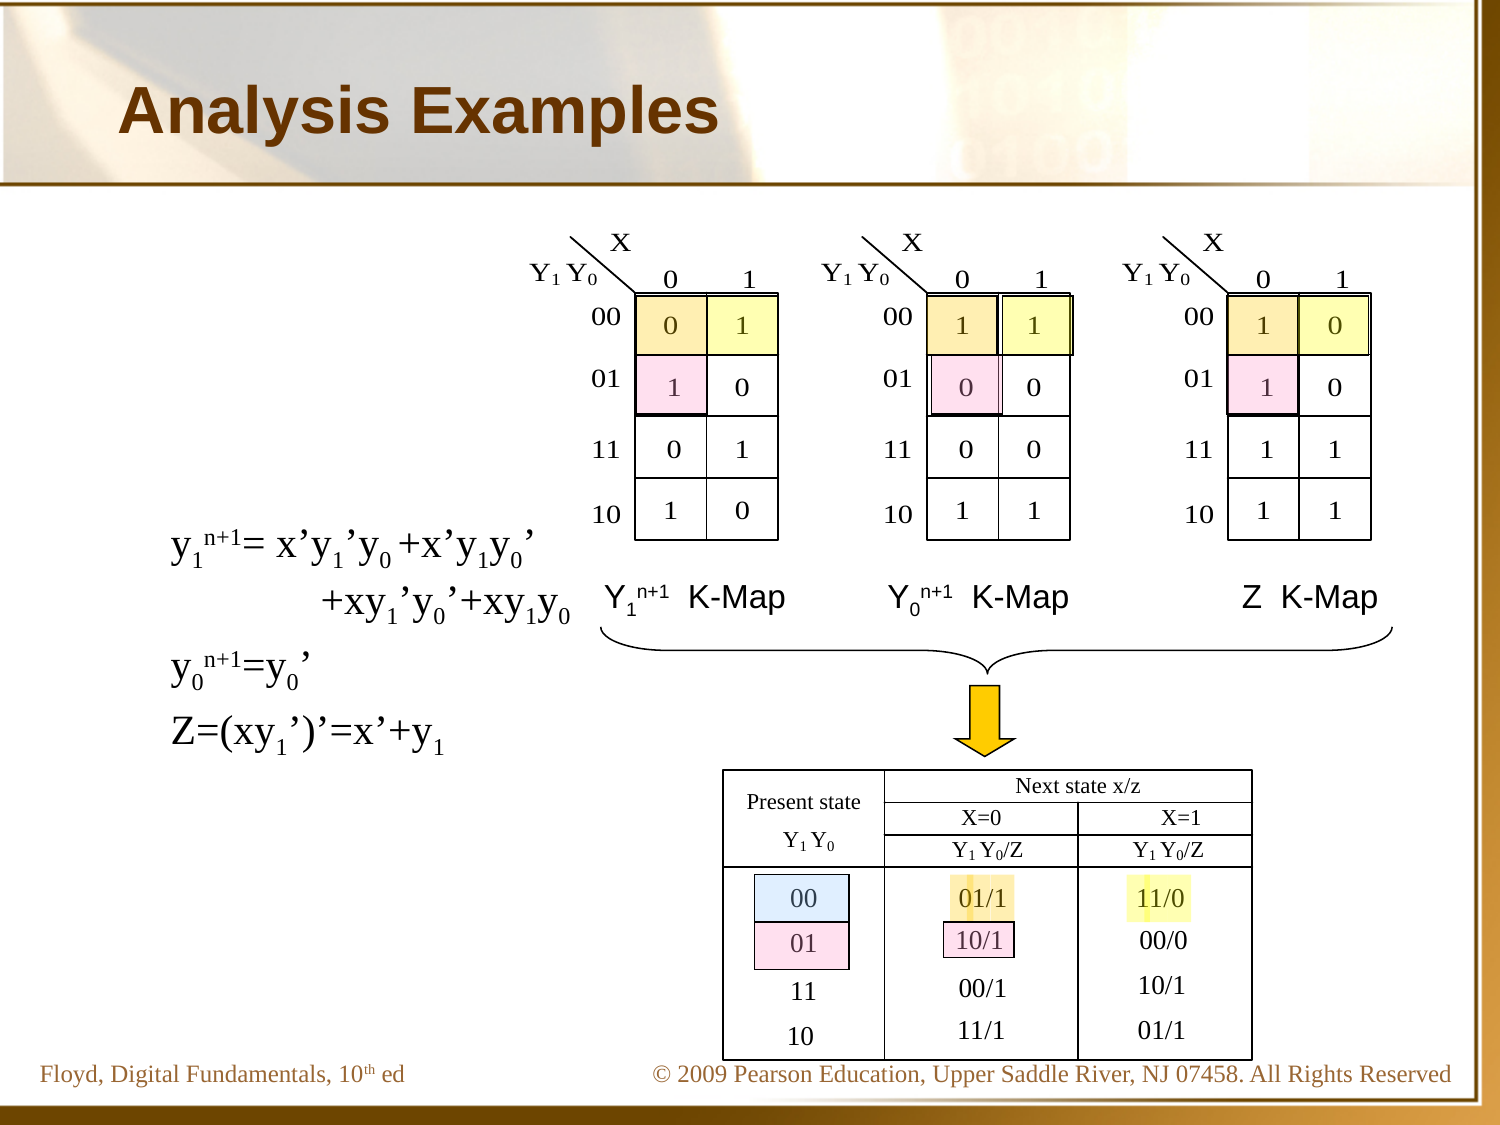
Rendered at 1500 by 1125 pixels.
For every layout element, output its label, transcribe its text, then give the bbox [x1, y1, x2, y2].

text_box Y1n+1 K-Map [589, 567, 837, 628]
text_box [600, 626, 1393, 674]
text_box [501, 224, 1428, 544]
picture [0, 0, 1500, 1125]
text_box y1n+1= x’y1’y0 +x’y1y0’ +xy1’y0’+xy1y0 y0n+1=y0’ Z=(xy1’)’=x’+y1 [80, 508, 631, 826]
text_box [955, 685, 1015, 757]
text_box Y0n+1 K-Map [872, 567, 1121, 626]
title Analysis Examples [103, 59, 1397, 278]
text_box Z K-Map [1227, 567, 1475, 623]
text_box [718, 766, 1257, 1065]
